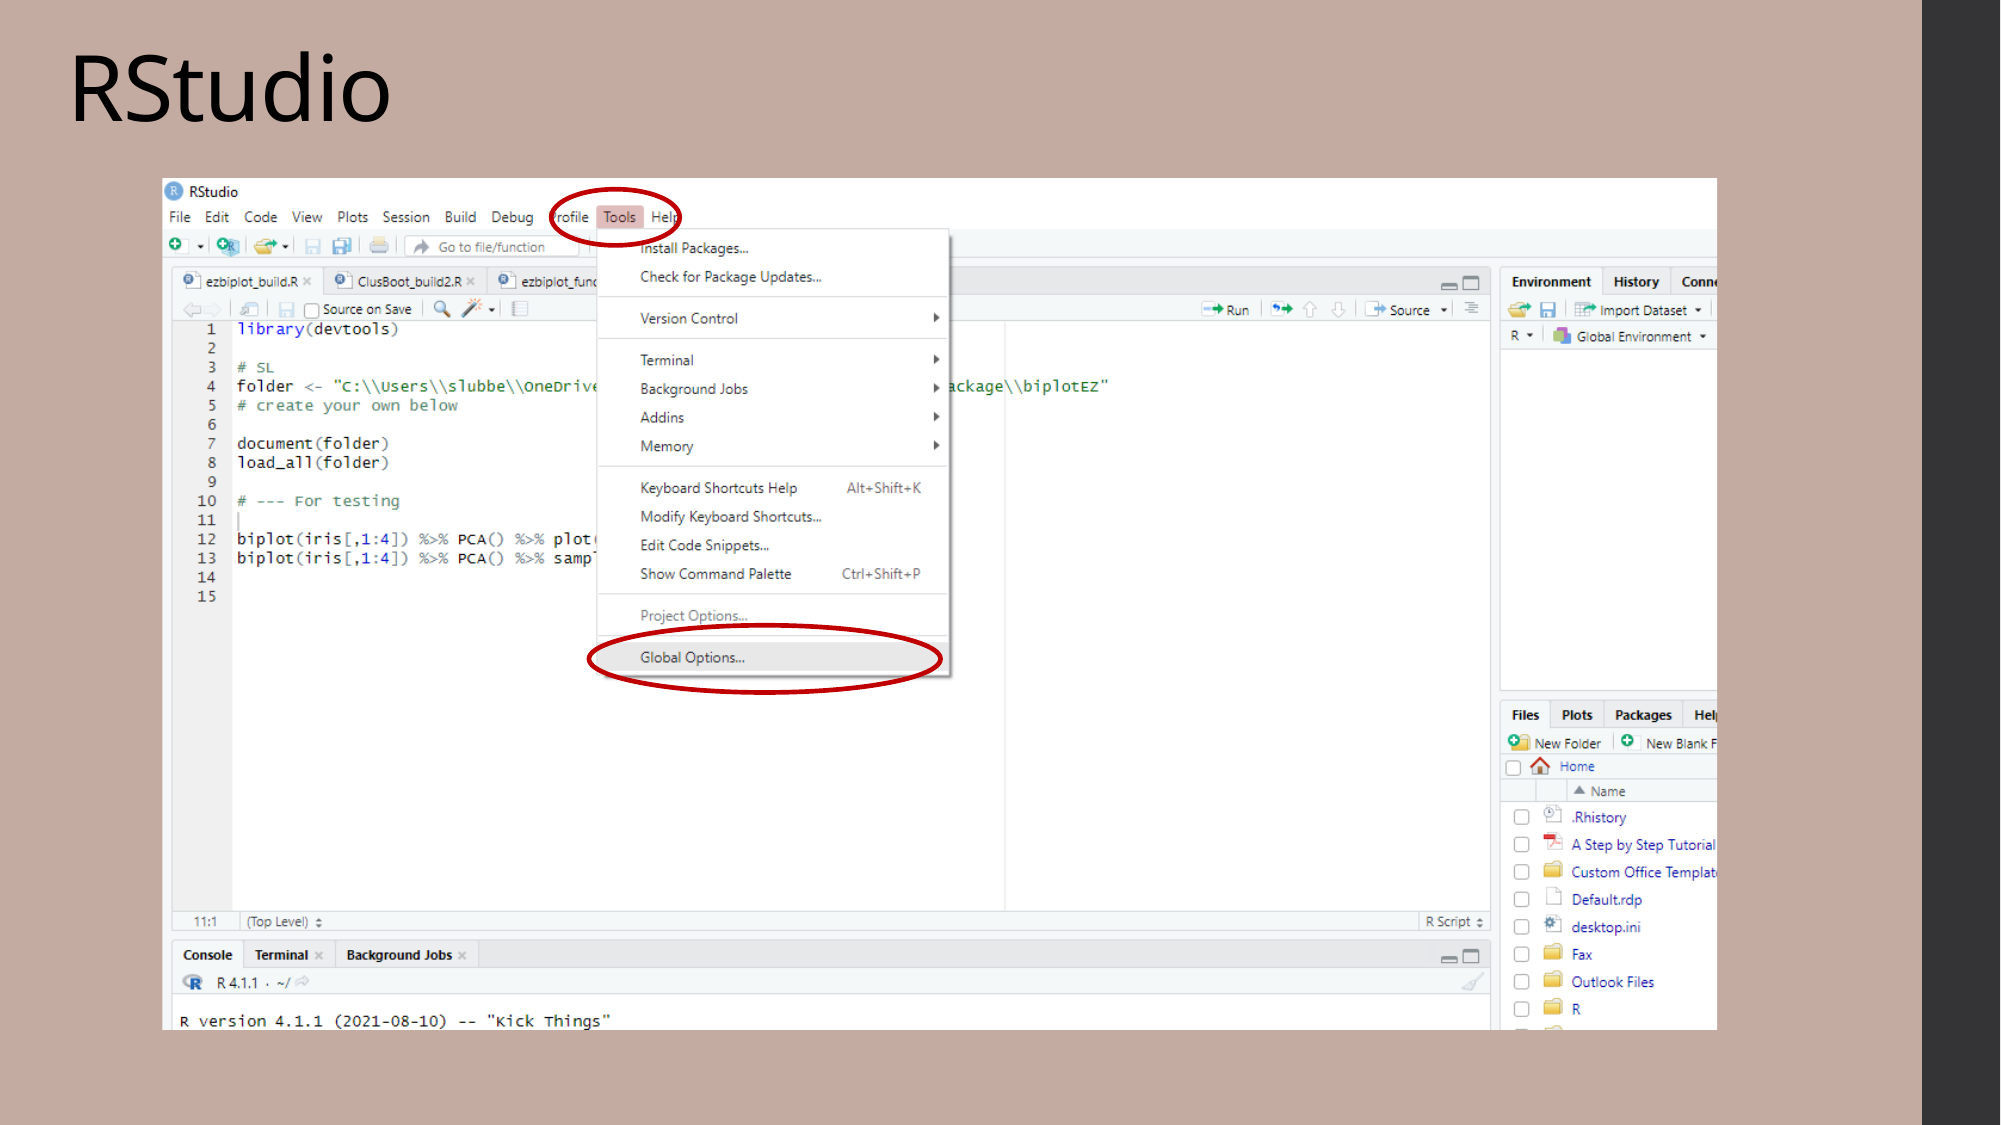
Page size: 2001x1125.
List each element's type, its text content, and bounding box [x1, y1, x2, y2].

picture [162, 178, 1718, 1030]
title RStudio [52, 0, 1922, 149]
